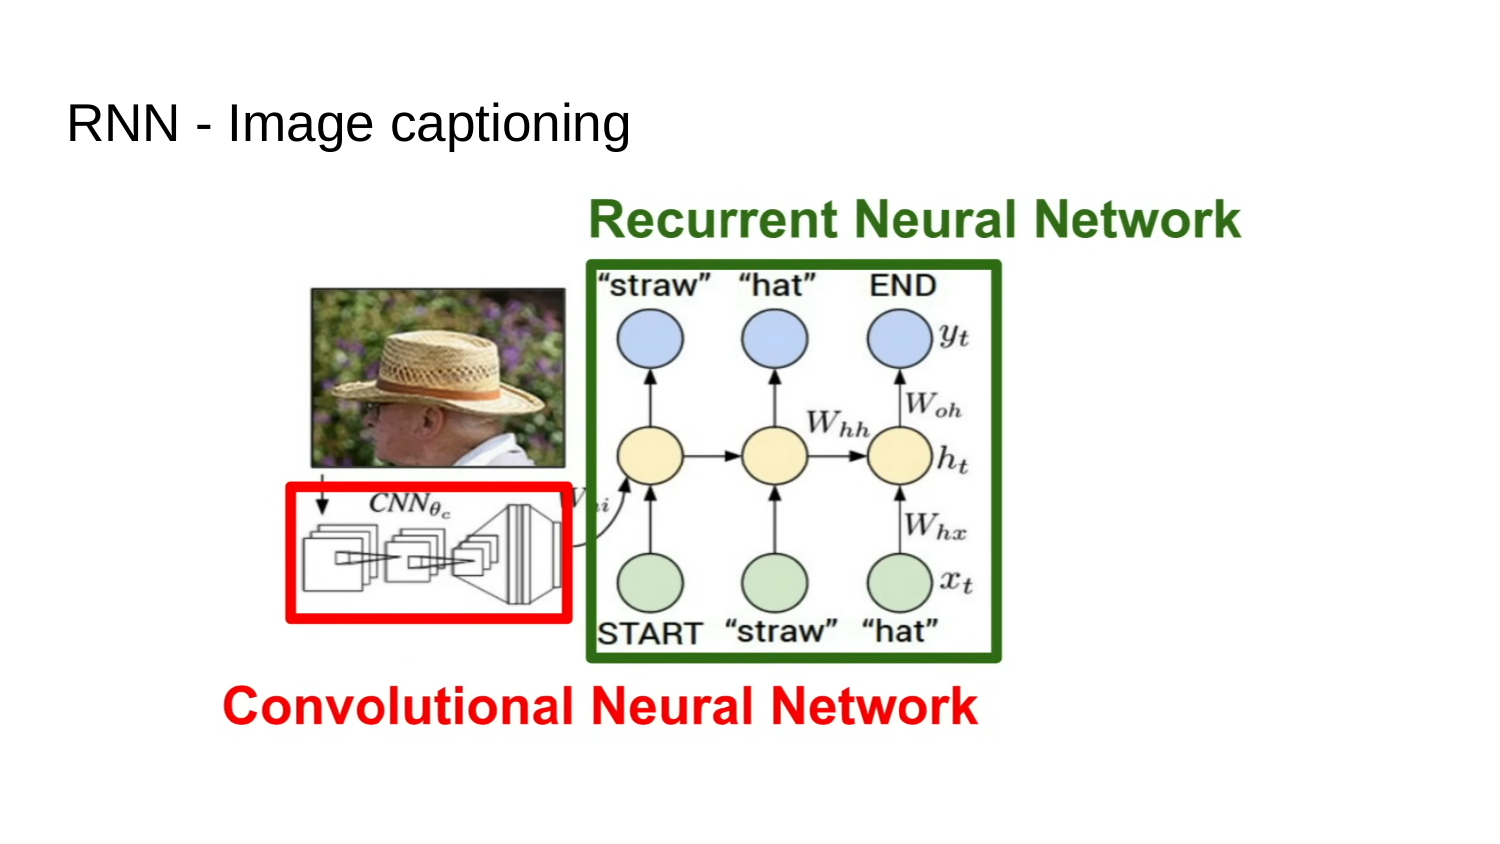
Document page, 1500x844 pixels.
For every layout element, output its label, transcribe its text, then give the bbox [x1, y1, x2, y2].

title RNN - Image captioning [51, 72, 1449, 167]
picture [205, 188, 1246, 743]
